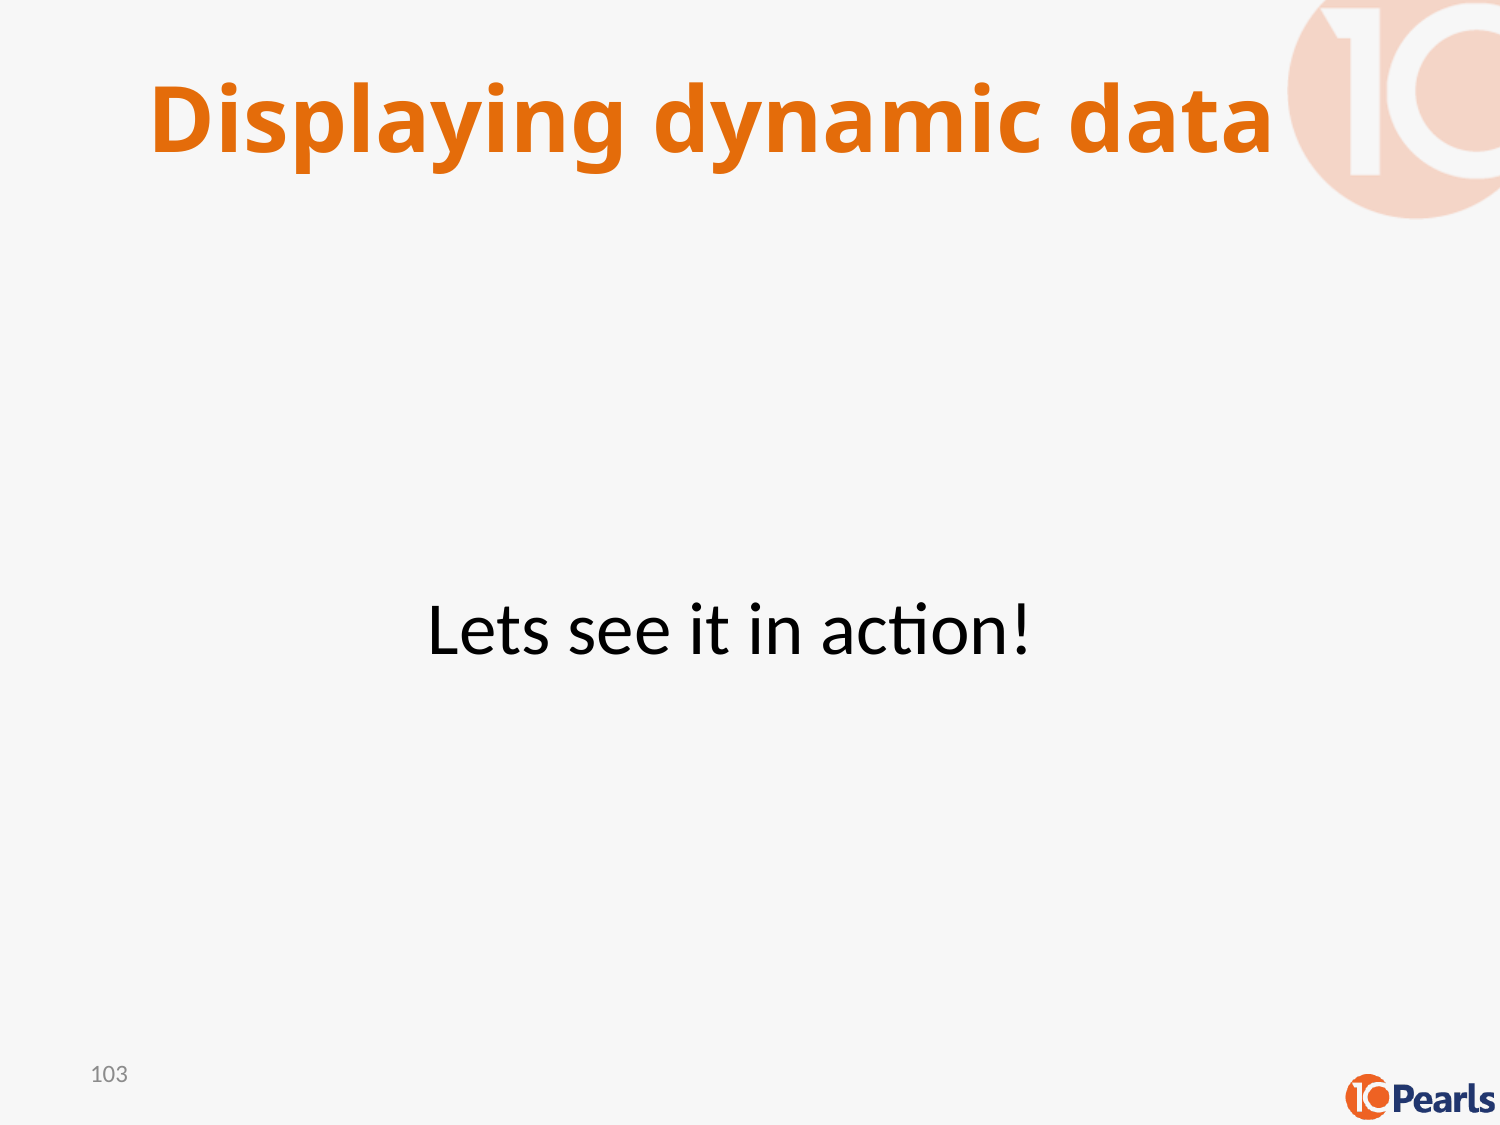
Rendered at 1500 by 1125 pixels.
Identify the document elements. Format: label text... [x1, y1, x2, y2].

title Displaying dynamic data [37, 45, 1282, 188]
picture [1287, 0, 1500, 221]
picture [1345, 1074, 1495, 1120]
slide_number 103 [75, 1042, 425, 1103]
list Lets see it in action! [75, 262, 1388, 988]
